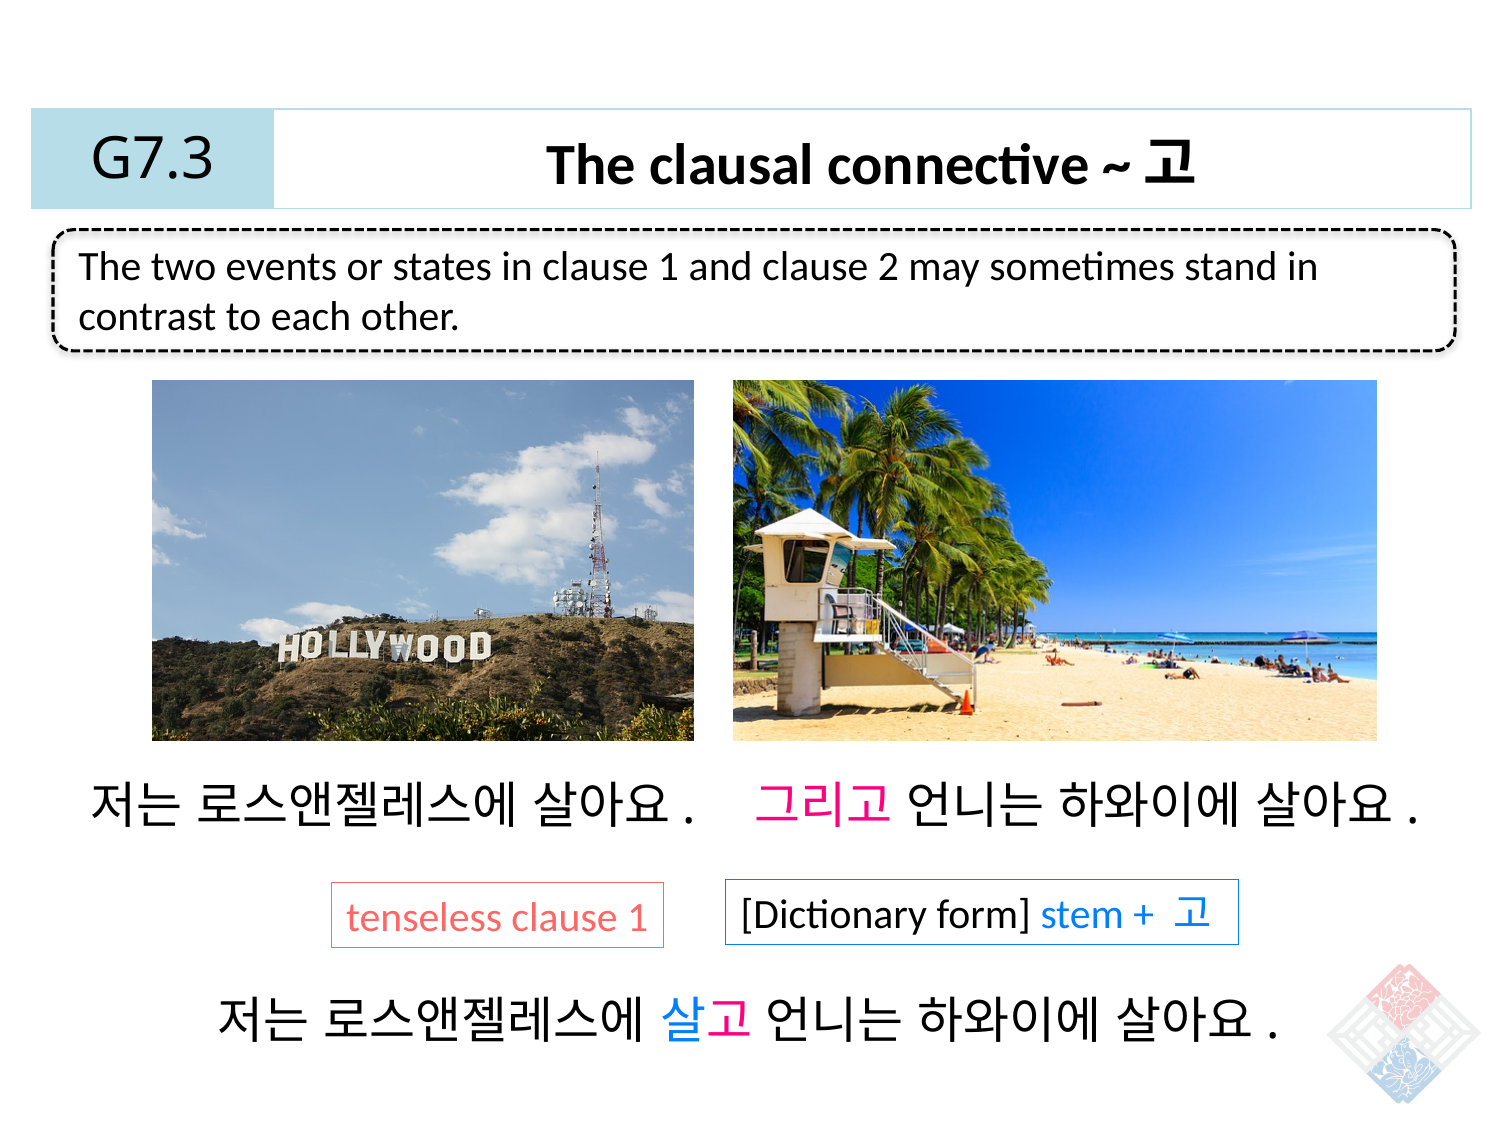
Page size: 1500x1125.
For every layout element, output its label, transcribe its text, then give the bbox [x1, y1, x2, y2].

text_box 저는 로스앤젤레스에 살고 언니는 하와이에 살아요. [203, 980, 1344, 1056]
text_box [52, 228, 1456, 352]
table_header G7.3 [32, 110, 272, 208]
picture [152, 379, 695, 741]
table_header The clausal connective ~고 [274, 110, 1470, 208]
text_box tenseless clause 1 [331, 882, 664, 948]
text_box 저는 로스앤젤레스에 살아요. [75, 765, 711, 841]
text_box 그리고 언니는 하와이에 살아요. [739, 765, 1435, 841]
picture [733, 379, 1377, 741]
text_box [Dictionary form] stem + 고 [725, 879, 1239, 945]
